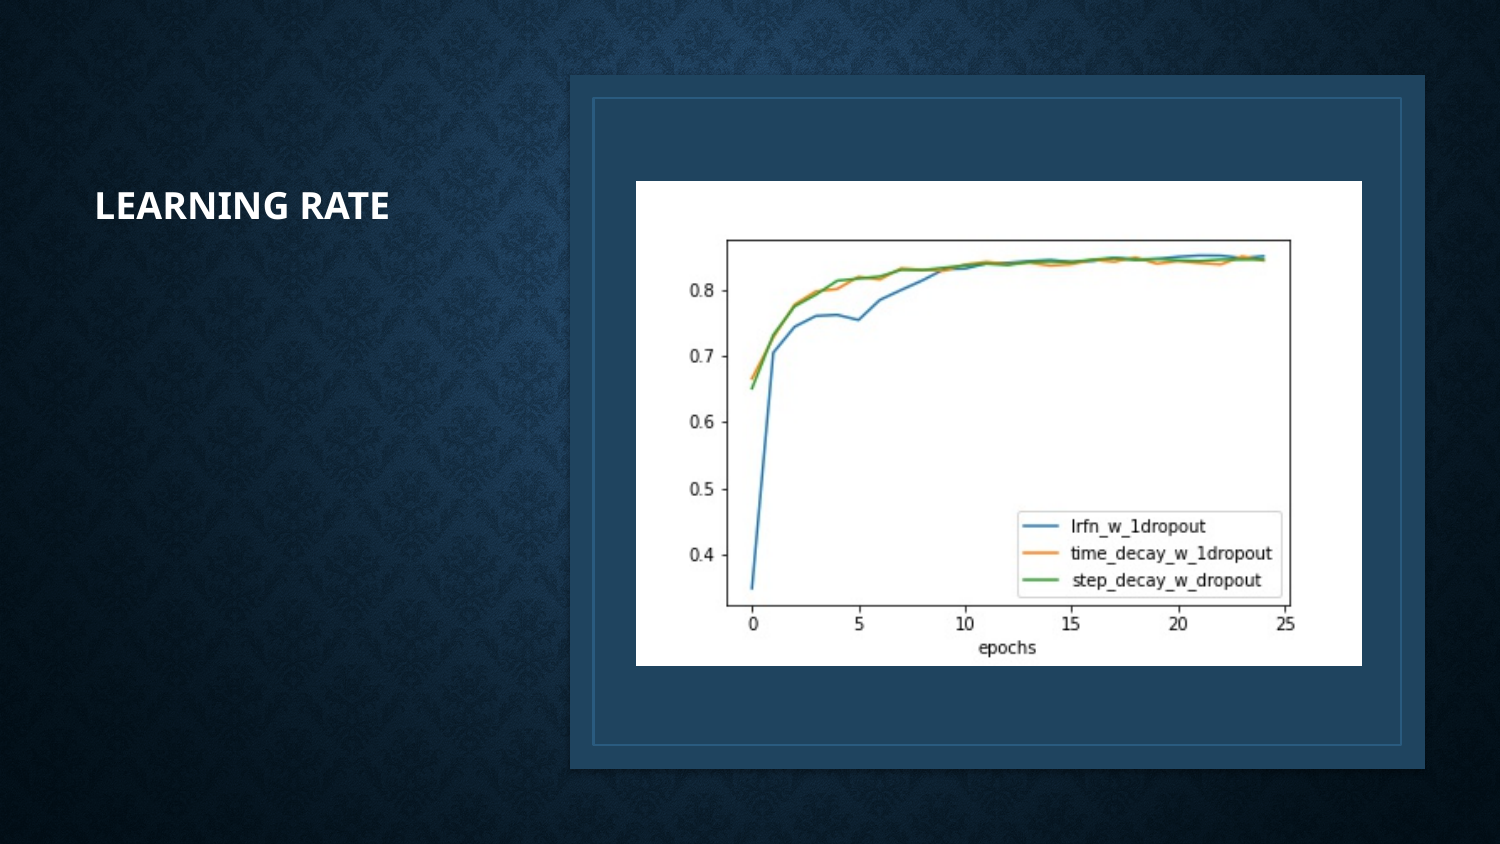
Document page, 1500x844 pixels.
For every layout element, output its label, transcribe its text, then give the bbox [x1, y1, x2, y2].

title Learning rate [79, 79, 493, 236]
text_box [584, 89, 1411, 755]
text_box [592, 97, 1403, 747]
picture [635, 181, 1362, 667]
